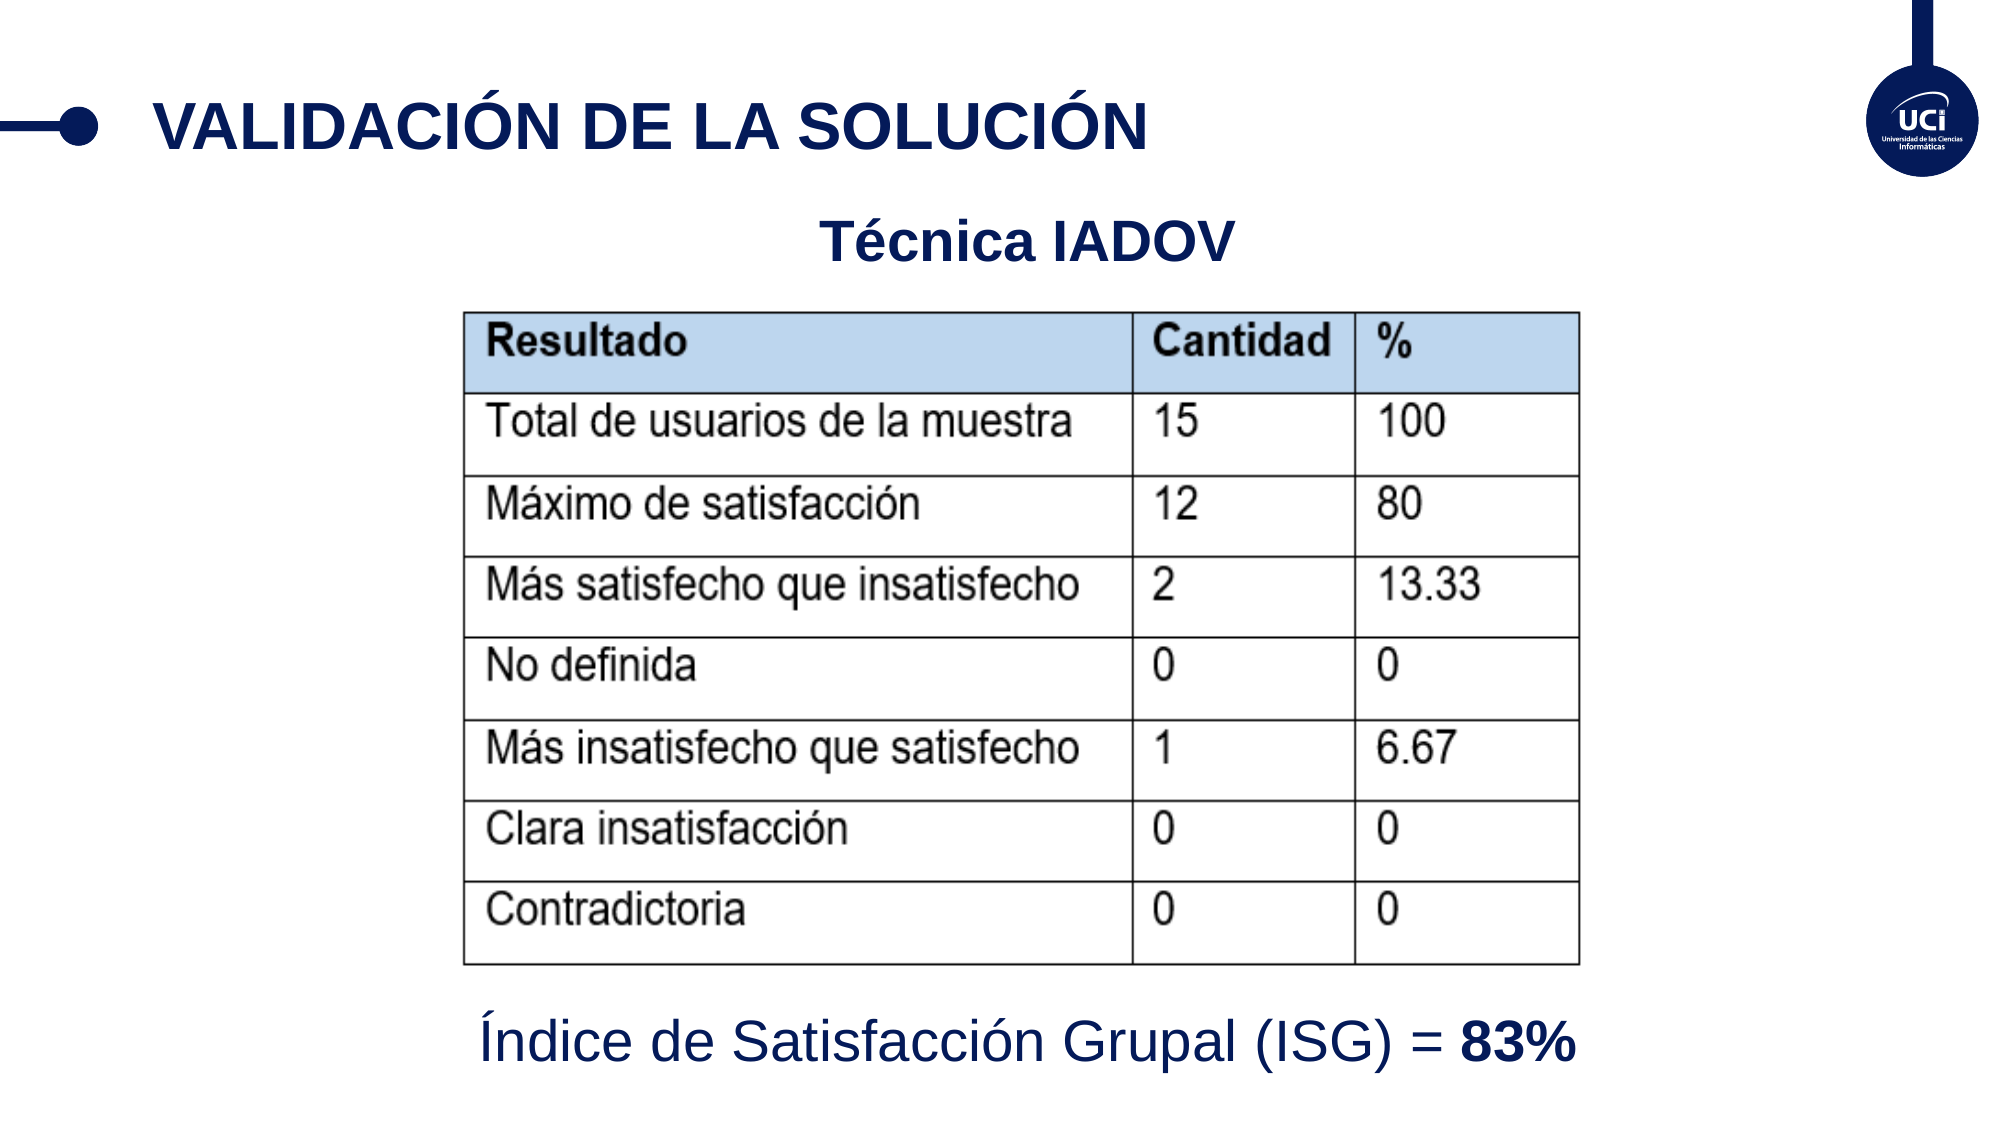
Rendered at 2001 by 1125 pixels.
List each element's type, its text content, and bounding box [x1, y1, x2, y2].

picture [0, 0, 2001, 1125]
title VALIDACIÓN DE LA SOLUCIÓN [137, 59, 1170, 196]
text_box Técnica IADOV [804, 195, 1252, 280]
text_box Índice de Satisfacción Grupal (ISG) = 83% [463, 995, 1593, 1081]
